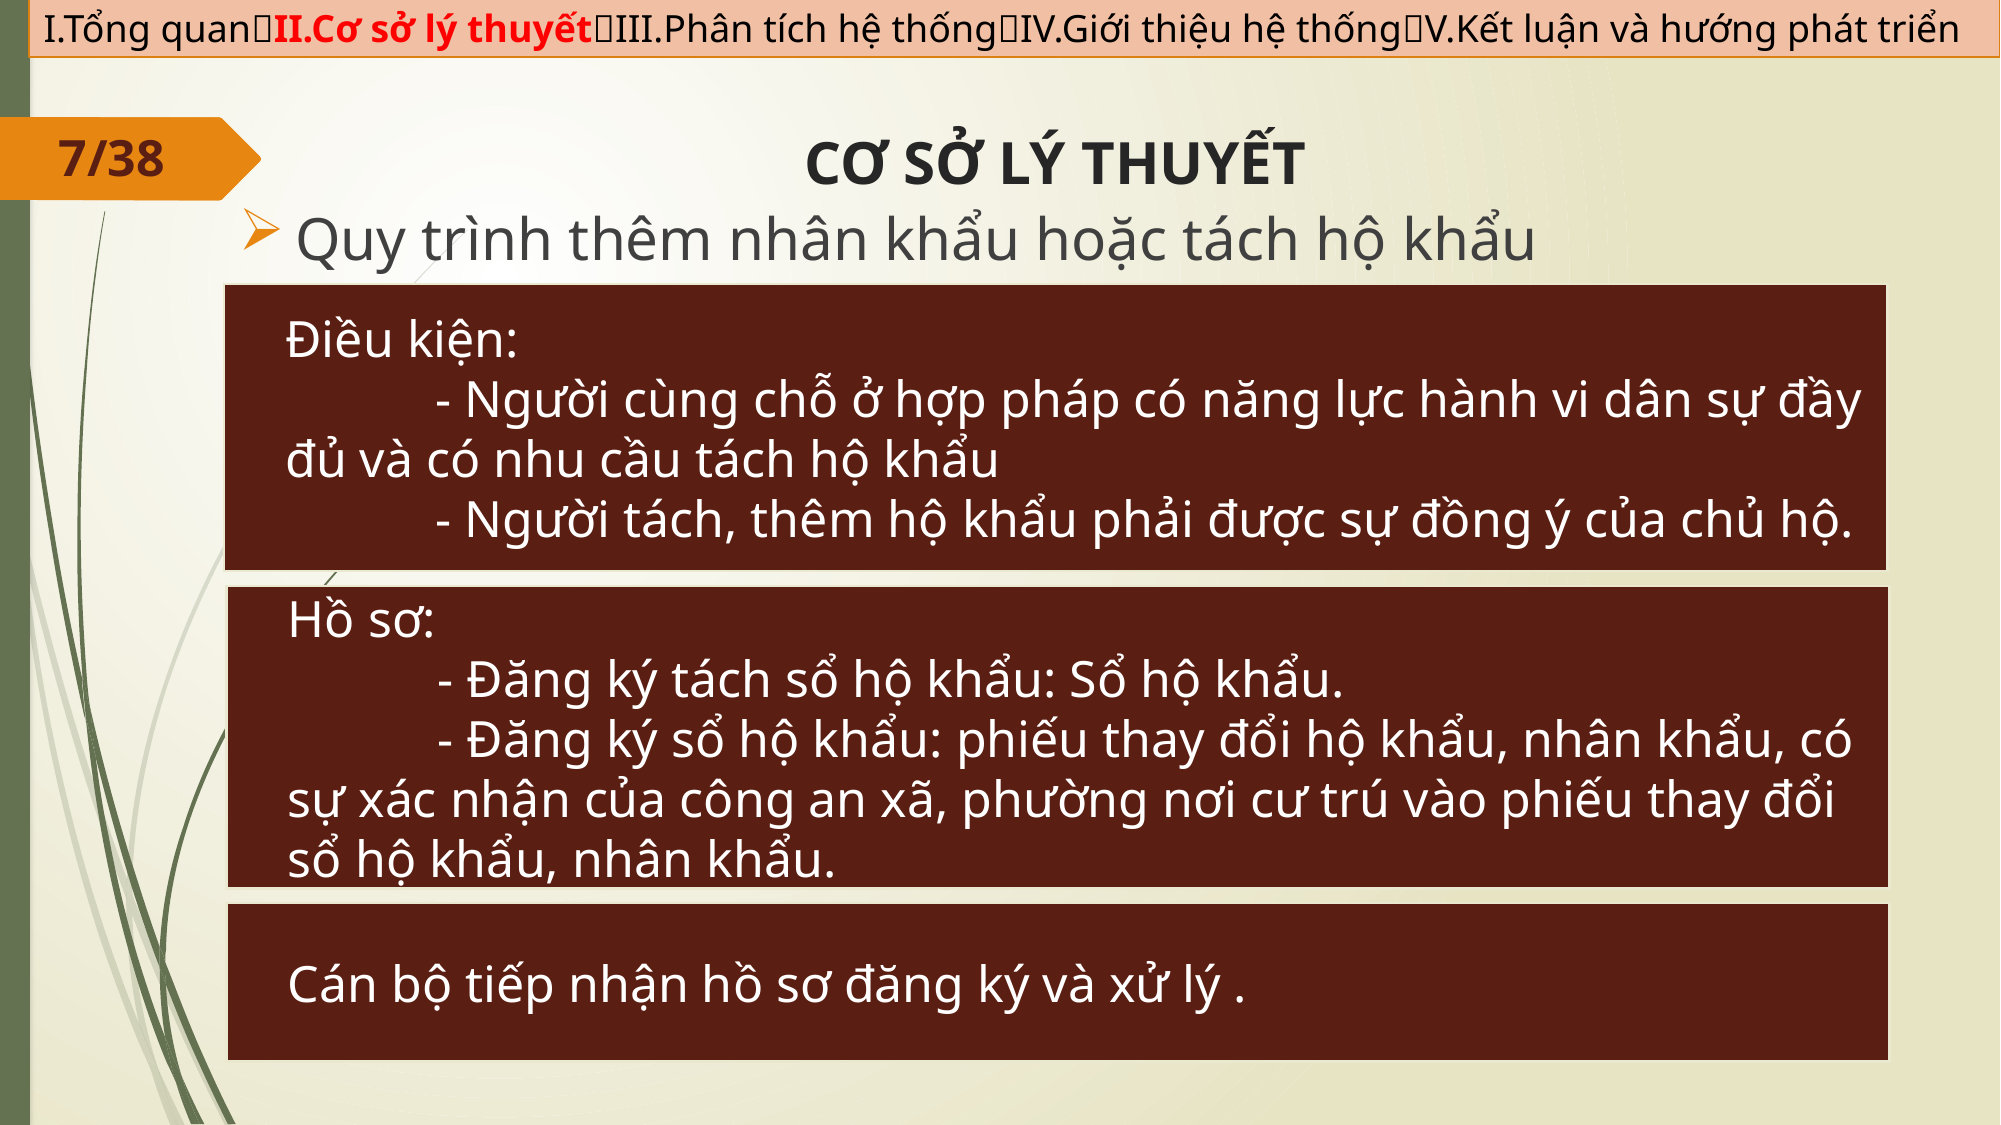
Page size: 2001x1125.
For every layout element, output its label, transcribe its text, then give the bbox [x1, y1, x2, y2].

text_box I.Tổng quanII.Cơ sở lý thuyếtIII.Phân tích hệ thốngIV.Giới thiệu hệ thốngV.Kết luận và hướng phát triển [28, 0, 2000, 58]
text_box Quy trình thêm nhân khẩu hoặc tách hộ khẩu [223, 194, 1888, 283]
text_box Cán bộ tiếp nhận hồ sơ đăng ký và xử lý . [226, 903, 1890, 1062]
text_box CƠ SỞ LÝ THUYẾT [324, 118, 1787, 251]
text_box 7/38 [43, 118, 224, 194]
text_box Hồ sơ: - Đăng ký tách sổ hộ khẩu: Sổ hộ khẩu. - Đăng ký sổ hộ khẩu: phiếu thay đổi hộ khẩu, nhân khẩu, có sự xác nhận của công an xã, phường nơi cư trú vào phiếu thay đổi sổ hộ khẩu, nhân khẩu. [226, 585, 1890, 889]
text_box Quy trình thêm nhân khẩu hoặc tách hộ khẩu [223, 571, 1888, 914]
text_box Điều kiện: - Người cùng chỗ ở hợp pháp có năng lực hành vi dân sự đầy đủ và có nhu cầu tách hộ khẩu - Người tách, thêm hộ khẩu phải được sự đồng ý của chủ hộ. [223, 283, 1888, 571]
text_box [0, 117, 223, 201]
text_box [224, 120, 262, 194]
